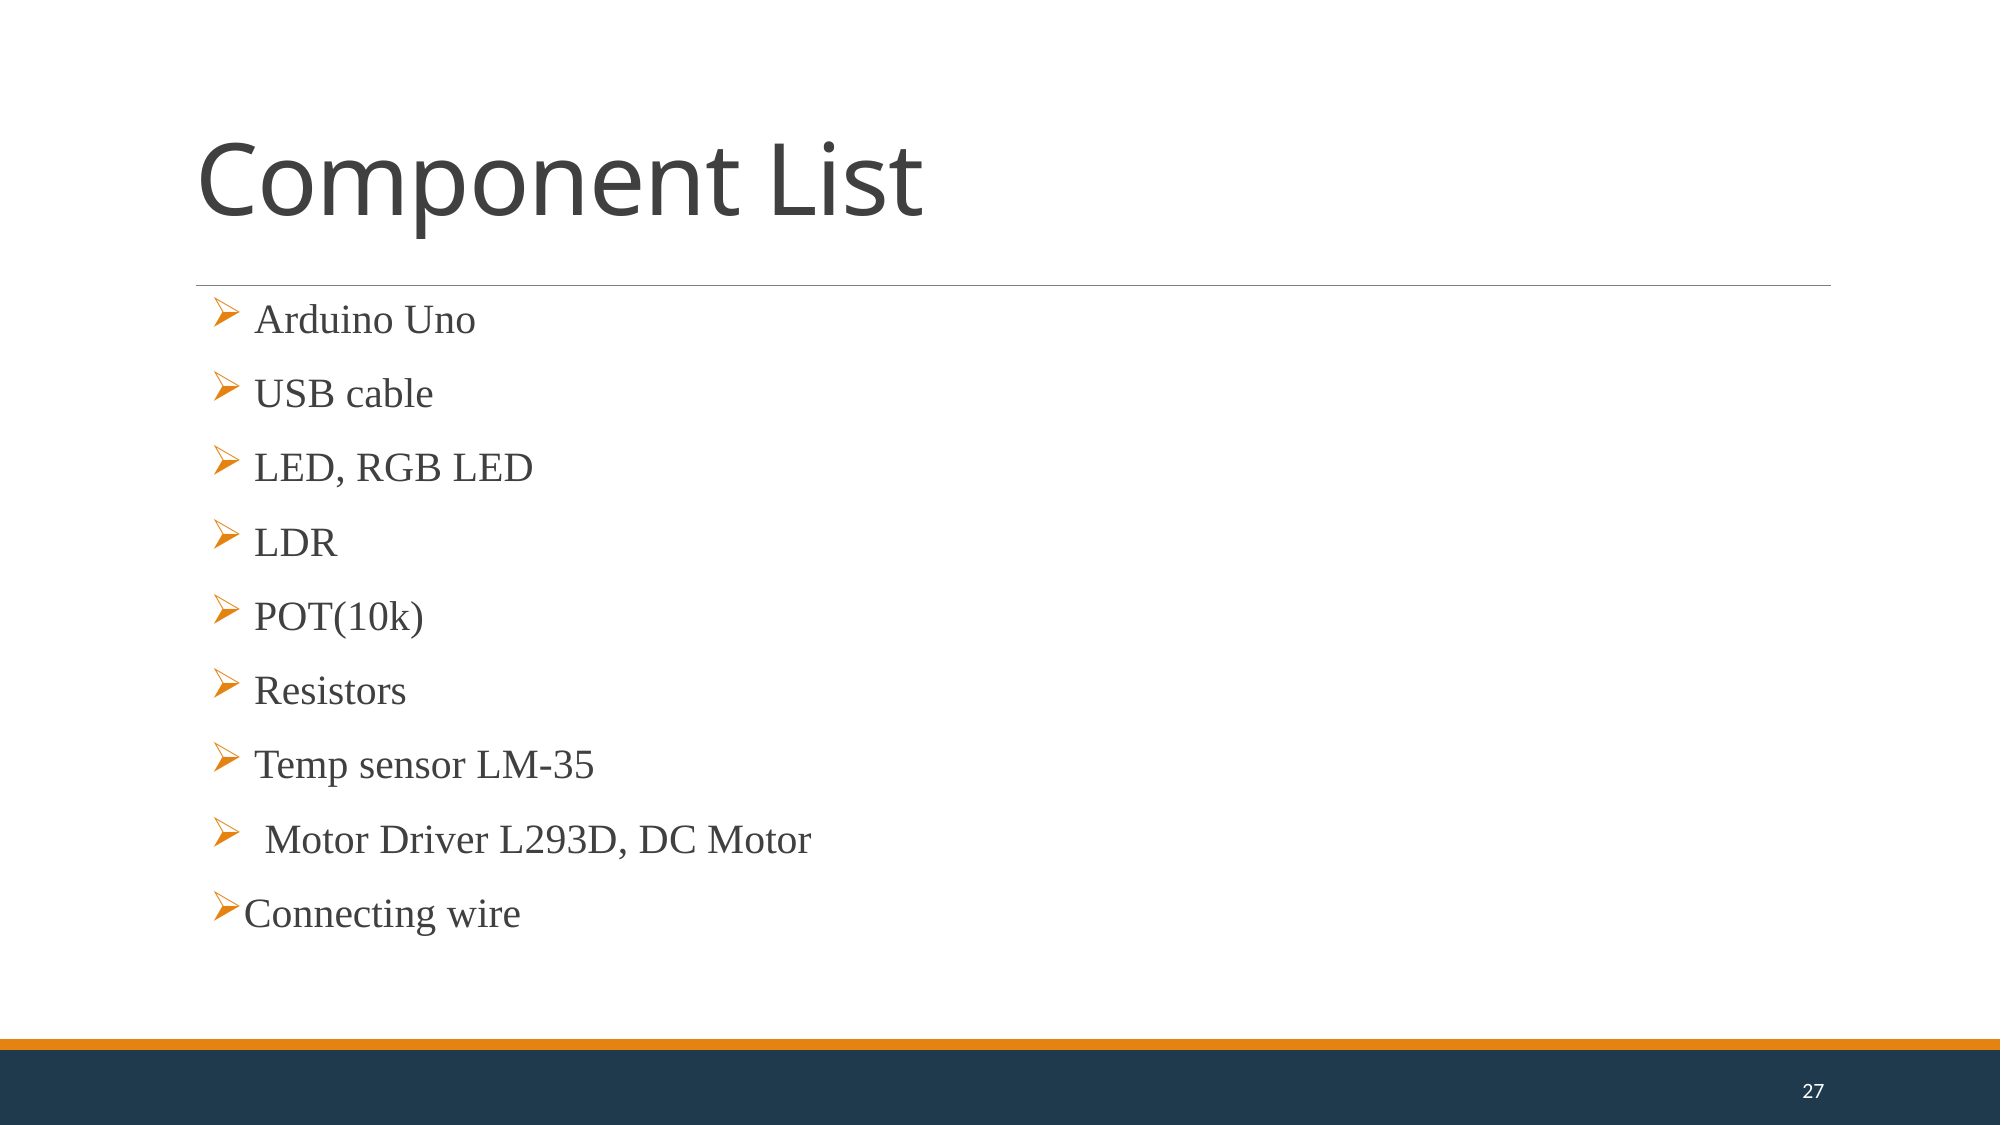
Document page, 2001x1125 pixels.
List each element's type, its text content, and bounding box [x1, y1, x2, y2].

slide_number 27 [1624, 1059, 1840, 1120]
text_box Component List [180, 13, 1723, 244]
list Arduino Uno USB cable LED, RGB LED LDR POT(10k) Resistors Temp sensor LM-35 Motor Driver L293D, DC Motor Connecting wire [210, 289, 1790, 984]
